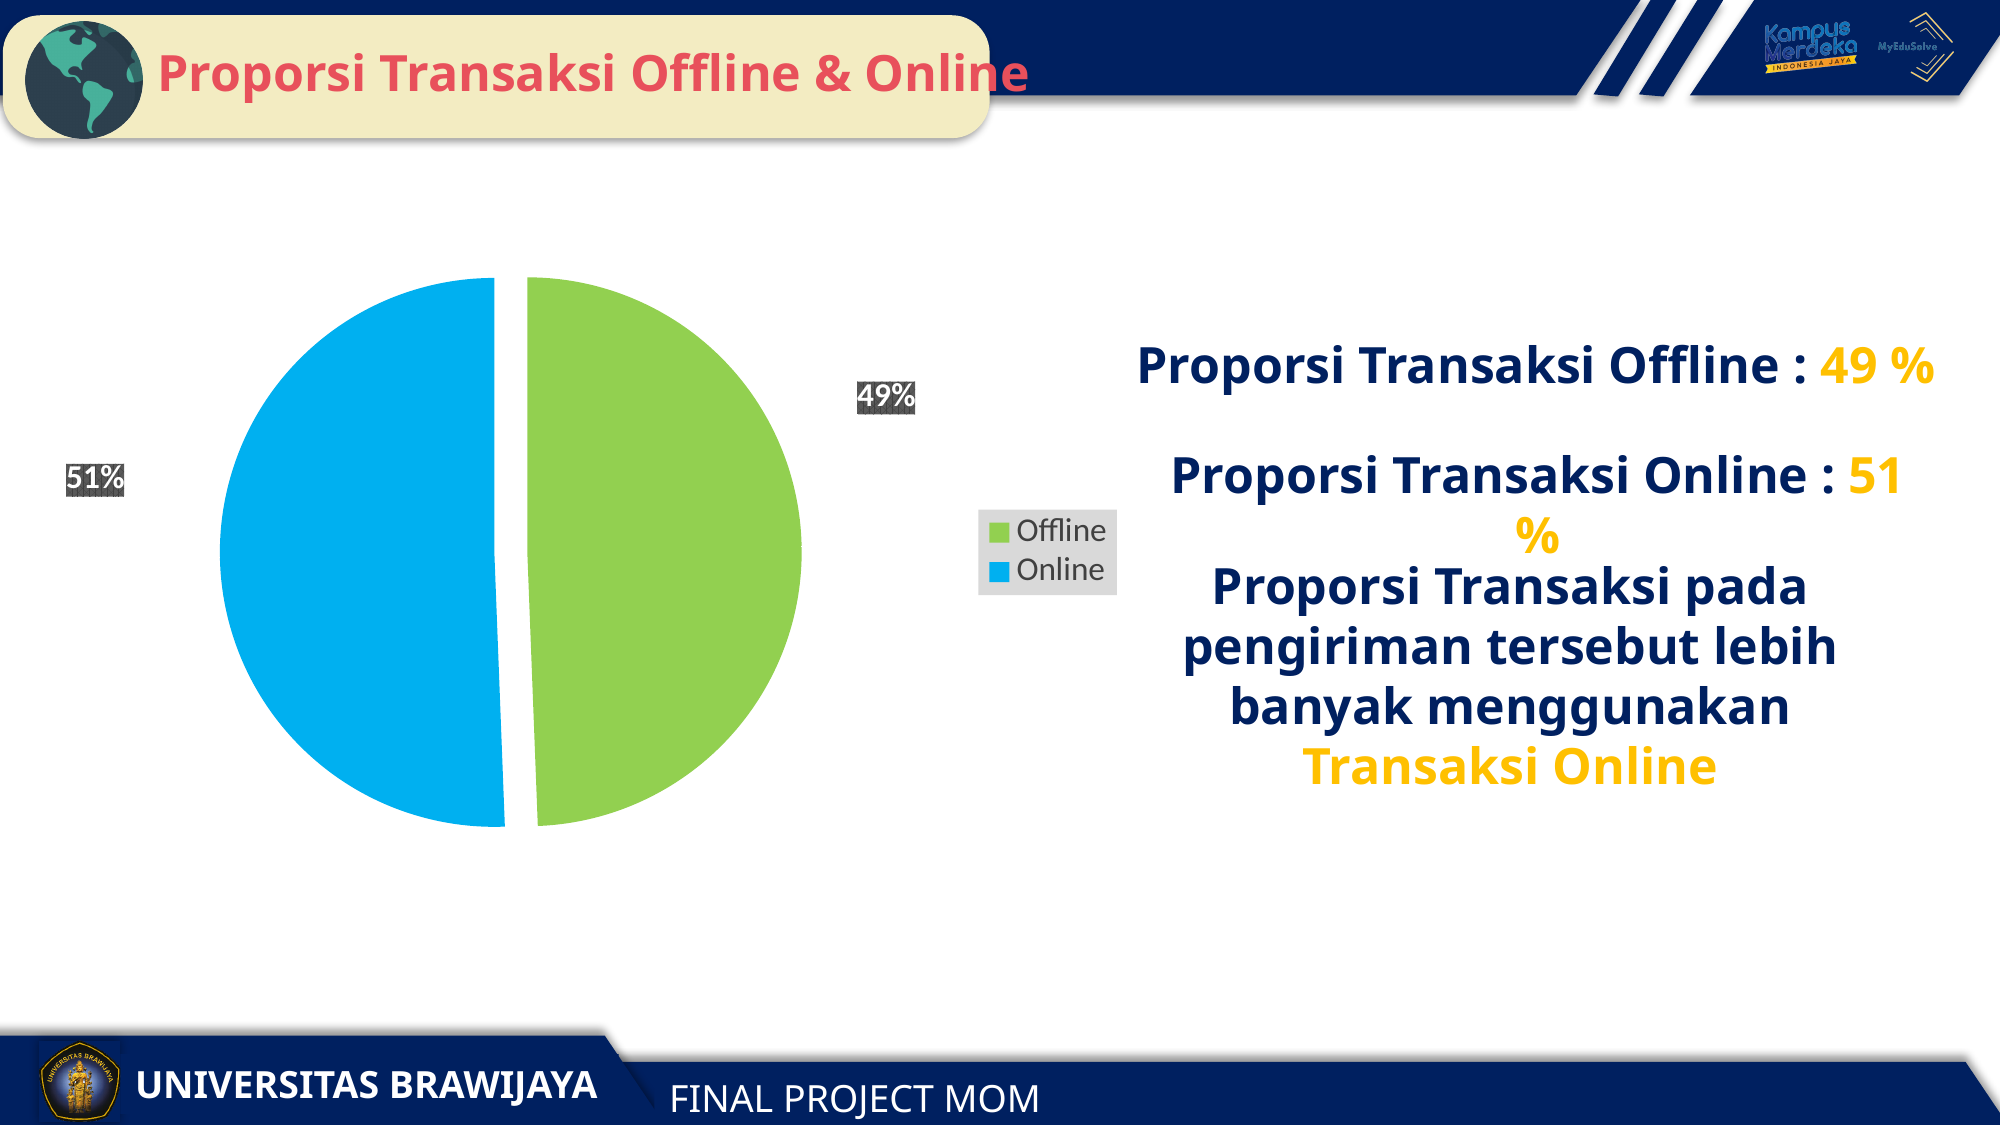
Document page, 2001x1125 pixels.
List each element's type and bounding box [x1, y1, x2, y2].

chart [25, 232, 1130, 873]
picture [25, 21, 143, 139]
text_box [1763, 12, 1954, 82]
text_box [0, 0, 2000, 1125]
